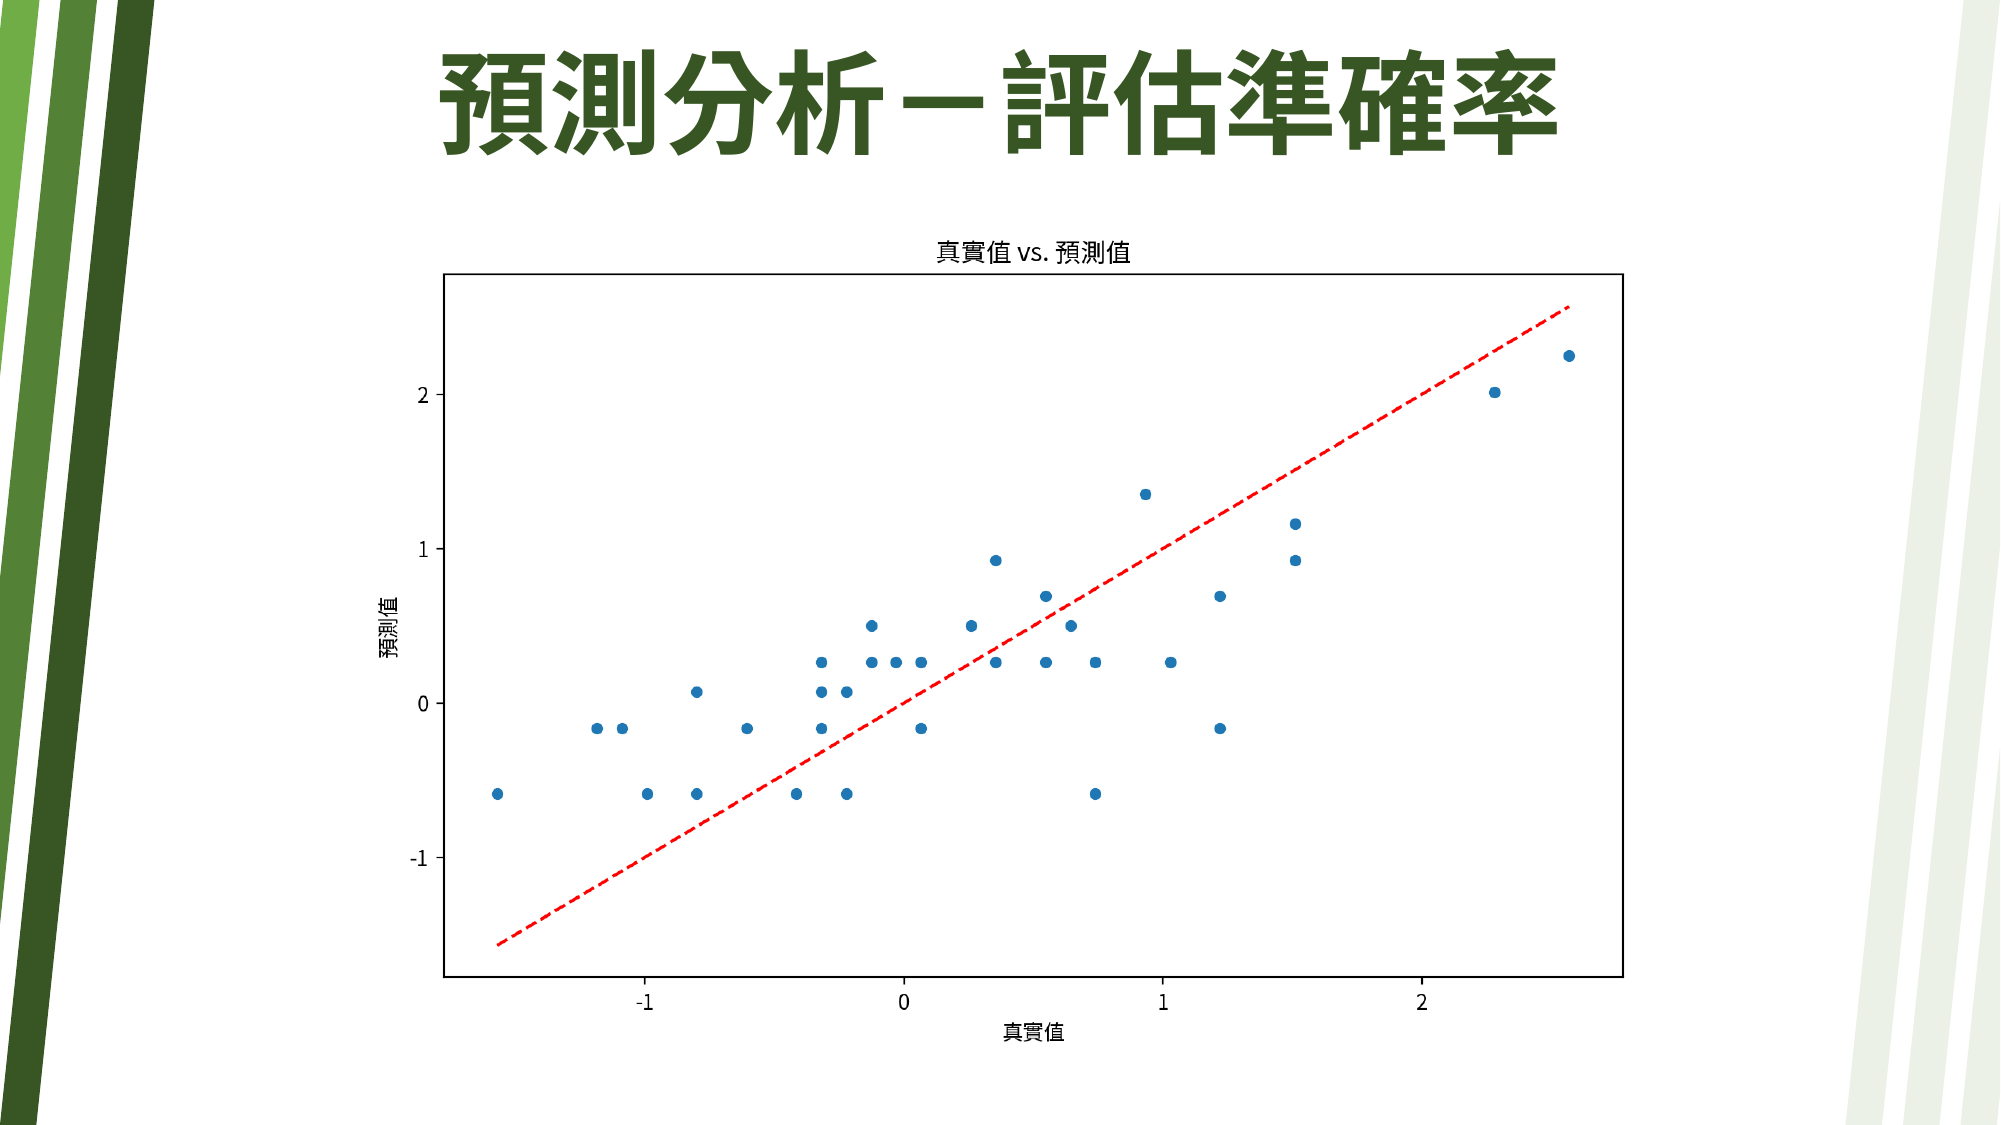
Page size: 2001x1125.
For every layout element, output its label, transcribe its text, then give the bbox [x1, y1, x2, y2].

list 預測分析－評估準確率 [121, 33, 1879, 185]
picture [363, 226, 1637, 1061]
